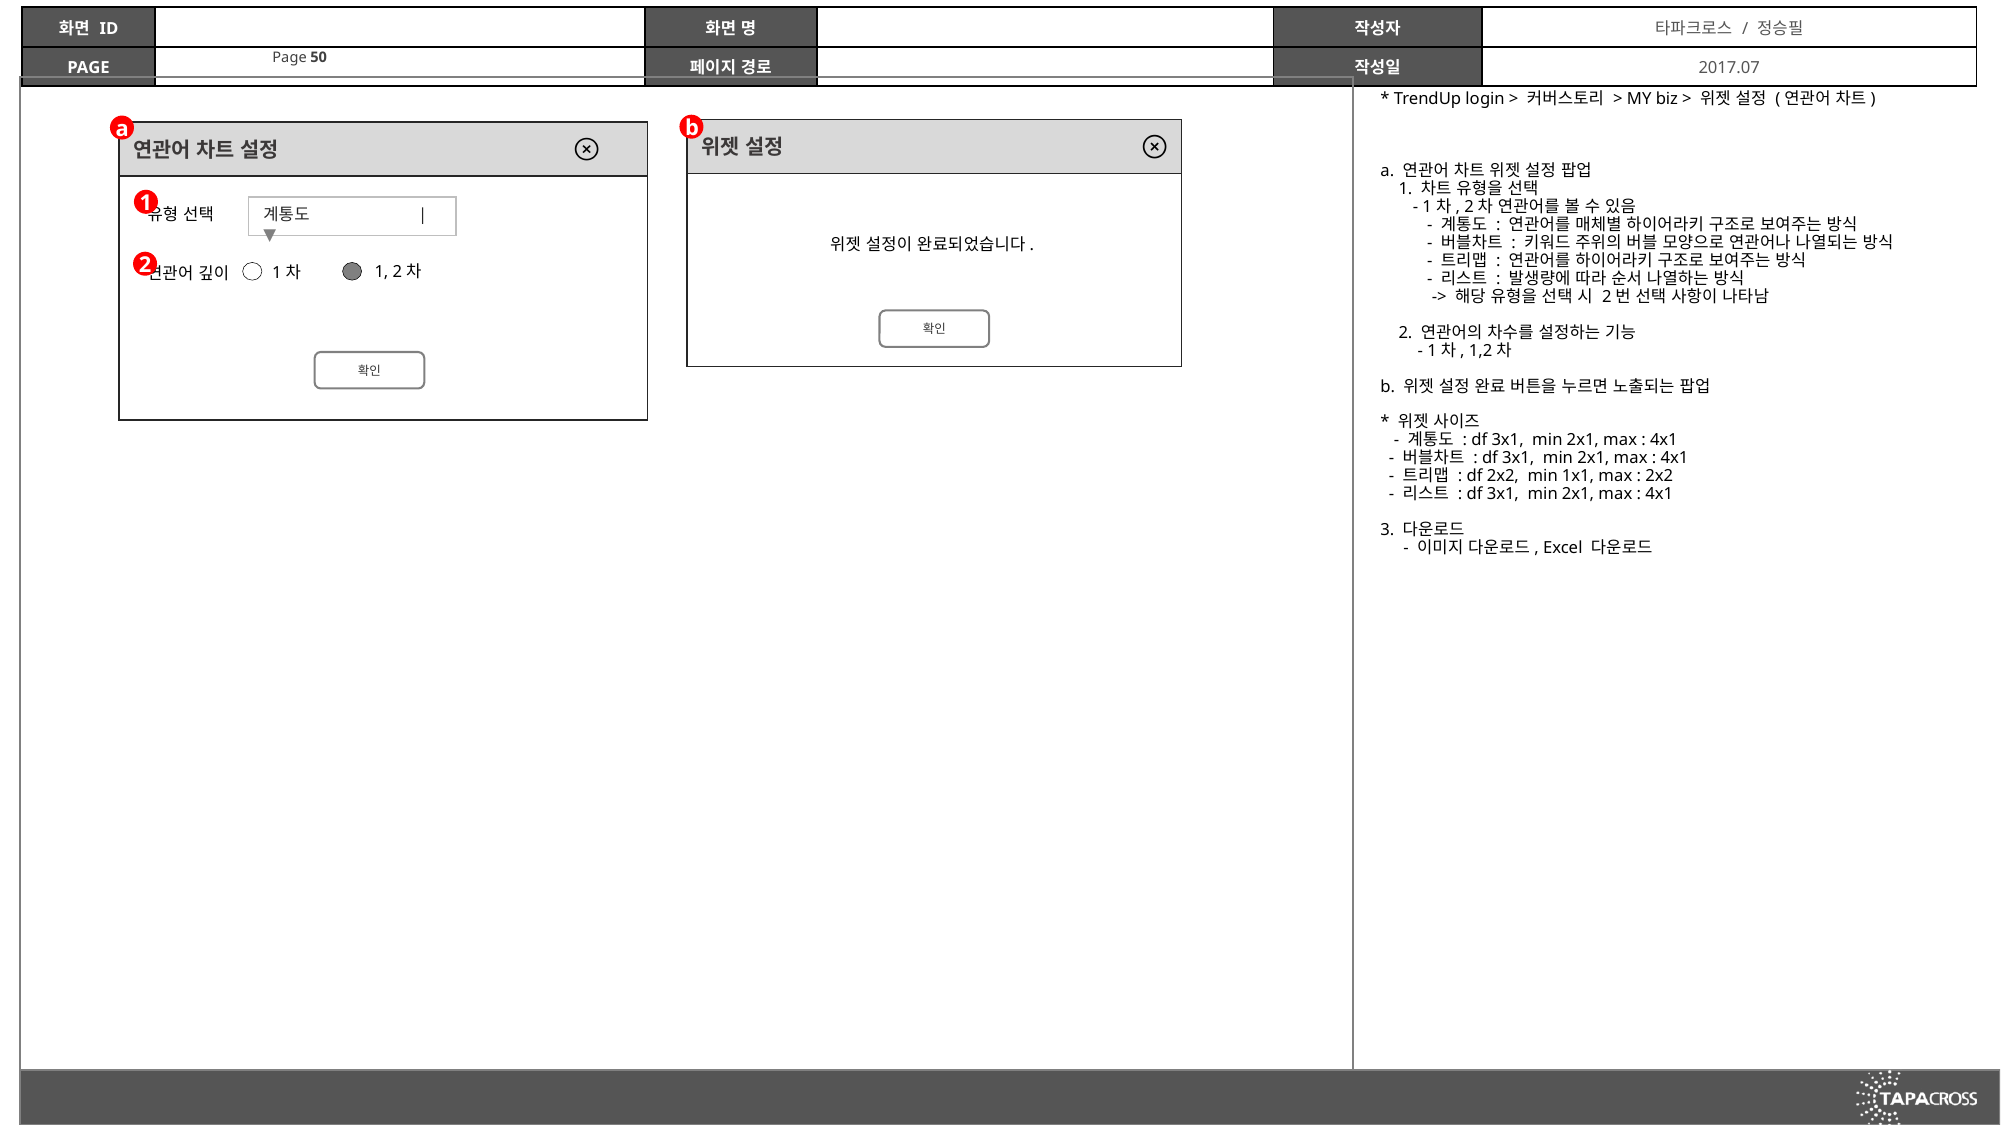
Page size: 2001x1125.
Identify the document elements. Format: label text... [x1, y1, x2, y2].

picture [1855, 1064, 1977, 1125]
list * TrendUp login > 커버스토리 > MY biz > 위젯 설정 (연관어 차트) a. 연관어 차트 위젯 설정 팝업 1. 차트 유형을 선택 - 1차, 2차 연관어를 볼 수 있음 - 계통도 : 연관어를 매체별 하이어라키 구조로 보여주는 방식 - 버블차트 : 키워드 주위의 버블 모양으로 연관어나 나열되는 방식 - 트리맵 : 연관어를 하이어라키 구조로 보여주는 방식 - 리스트 : 발생량에 따라 순서 나열하는 방식 -> 해당 유형을 선택 시 2번 선택 사항이 나타남 2. 연관어의 차수를 설정하는 기능 - 1차, 1,2차 b. 위젯 설정 완료 버튼을 누르면 노출되는 팝업 * 위젯 사이즈 - 계통도 : df 3x1, min 2x1, max : 4x1 - 버블차트 : df 3x1, min 2x1, max : 4x1 - 트리맵 : df 2x2, min 1x1, max : 2x2 - 리스트 : df 3x1, min 2x1, max : 4x1 3. 다운로드 - 이미지 다운로드, Excel 다운로드 [1365, 82, 1977, 1053]
text_box a [108, 114, 134, 140]
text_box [118, 122, 648, 420]
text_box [687, 119, 1182, 367]
text_box b [678, 113, 702, 139]
